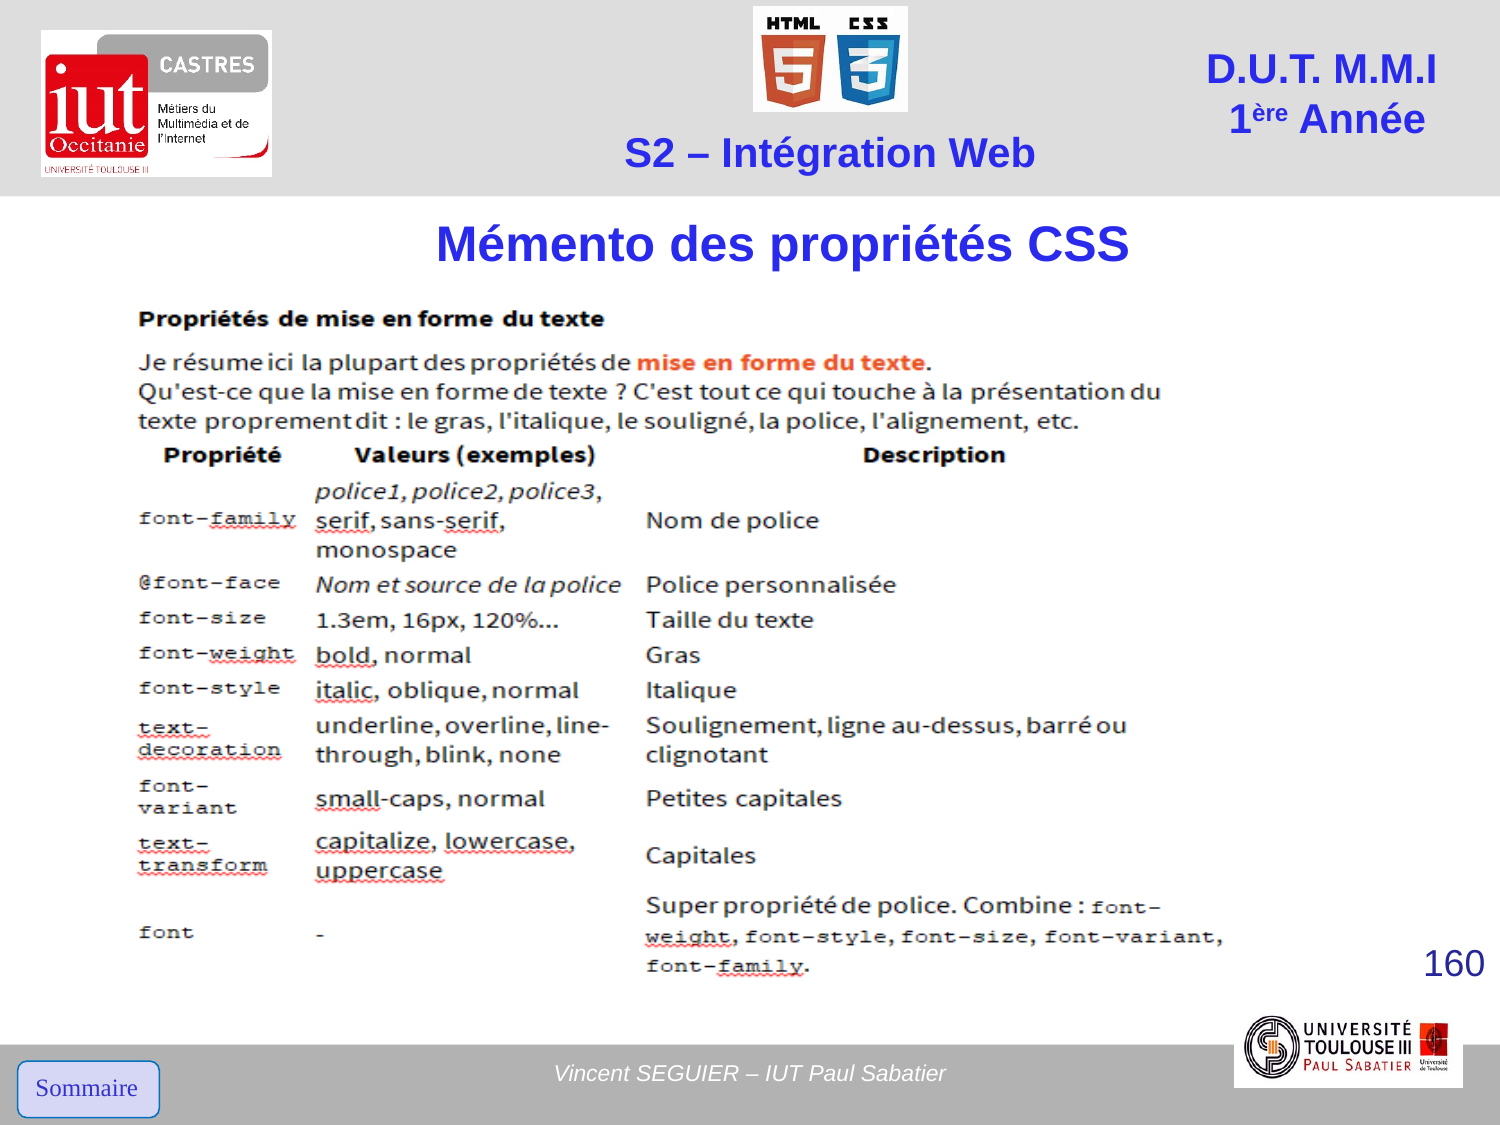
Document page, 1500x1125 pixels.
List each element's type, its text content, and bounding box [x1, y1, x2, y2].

picture [88, 290, 1365, 988]
picture [753, 6, 908, 112]
text_box Mémento des propriétés CSS [420, 204, 1146, 279]
picture [1234, 1003, 1463, 1088]
text_box Vincent SEGUIER – IUT Paul Sabatier [512, 1042, 988, 1103]
text_box 160 [1316, 884, 1500, 1039]
picture [41, 30, 272, 177]
